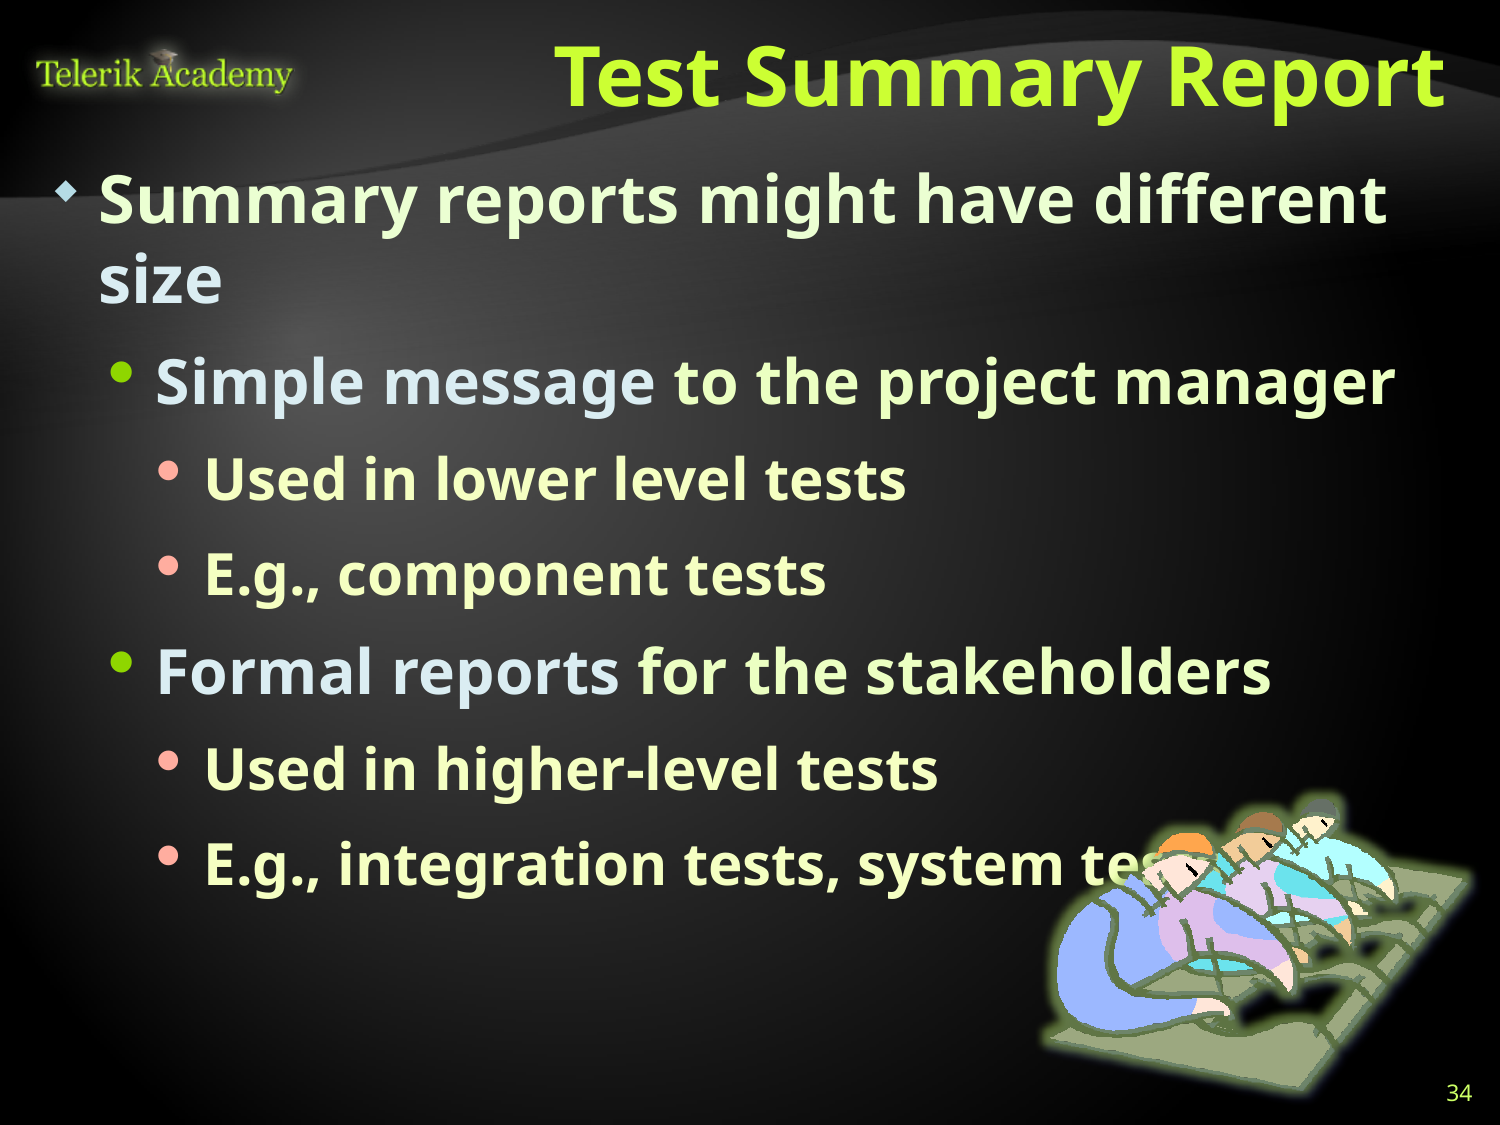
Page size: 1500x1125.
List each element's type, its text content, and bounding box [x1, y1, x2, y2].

list Summary reports might have different size Simple message to the project manager Used in lower level tests E.g., component tests Formal reports for the stakeholders Used in higher-level tests E.g., integration tests, system tests [37, 149, 1463, 1100]
picture [0, 0, 1500, 1125]
title Test Summary Report [300, 12, 1463, 149]
slide_number 34 [1412, 1074, 1488, 1113]
